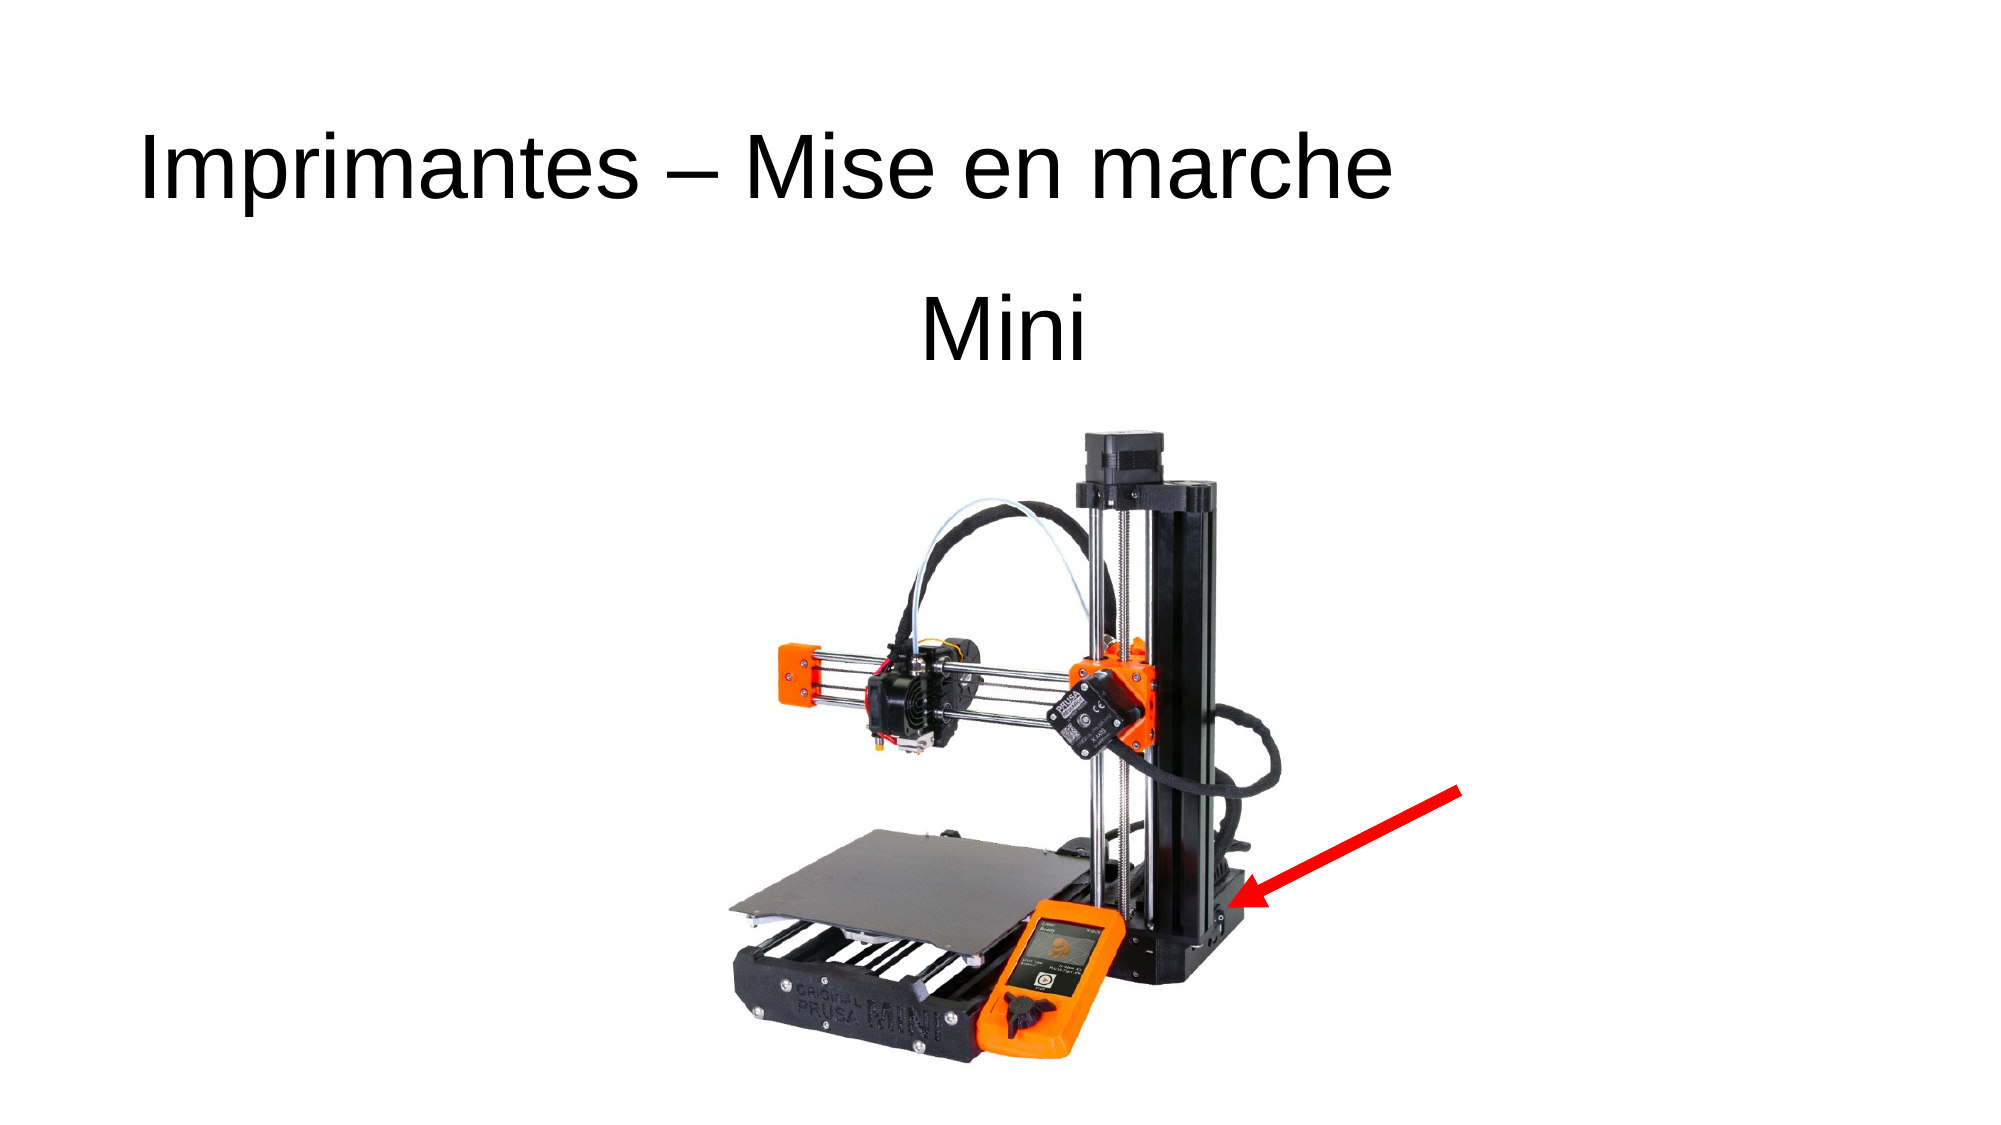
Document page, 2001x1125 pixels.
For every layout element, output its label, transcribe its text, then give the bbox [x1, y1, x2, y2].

picture [691, 389, 1326, 1103]
title Imprimantes – Mise en marche [137, 59, 1863, 278]
text_box Mini [919, 277, 1098, 385]
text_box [1226, 789, 1460, 908]
